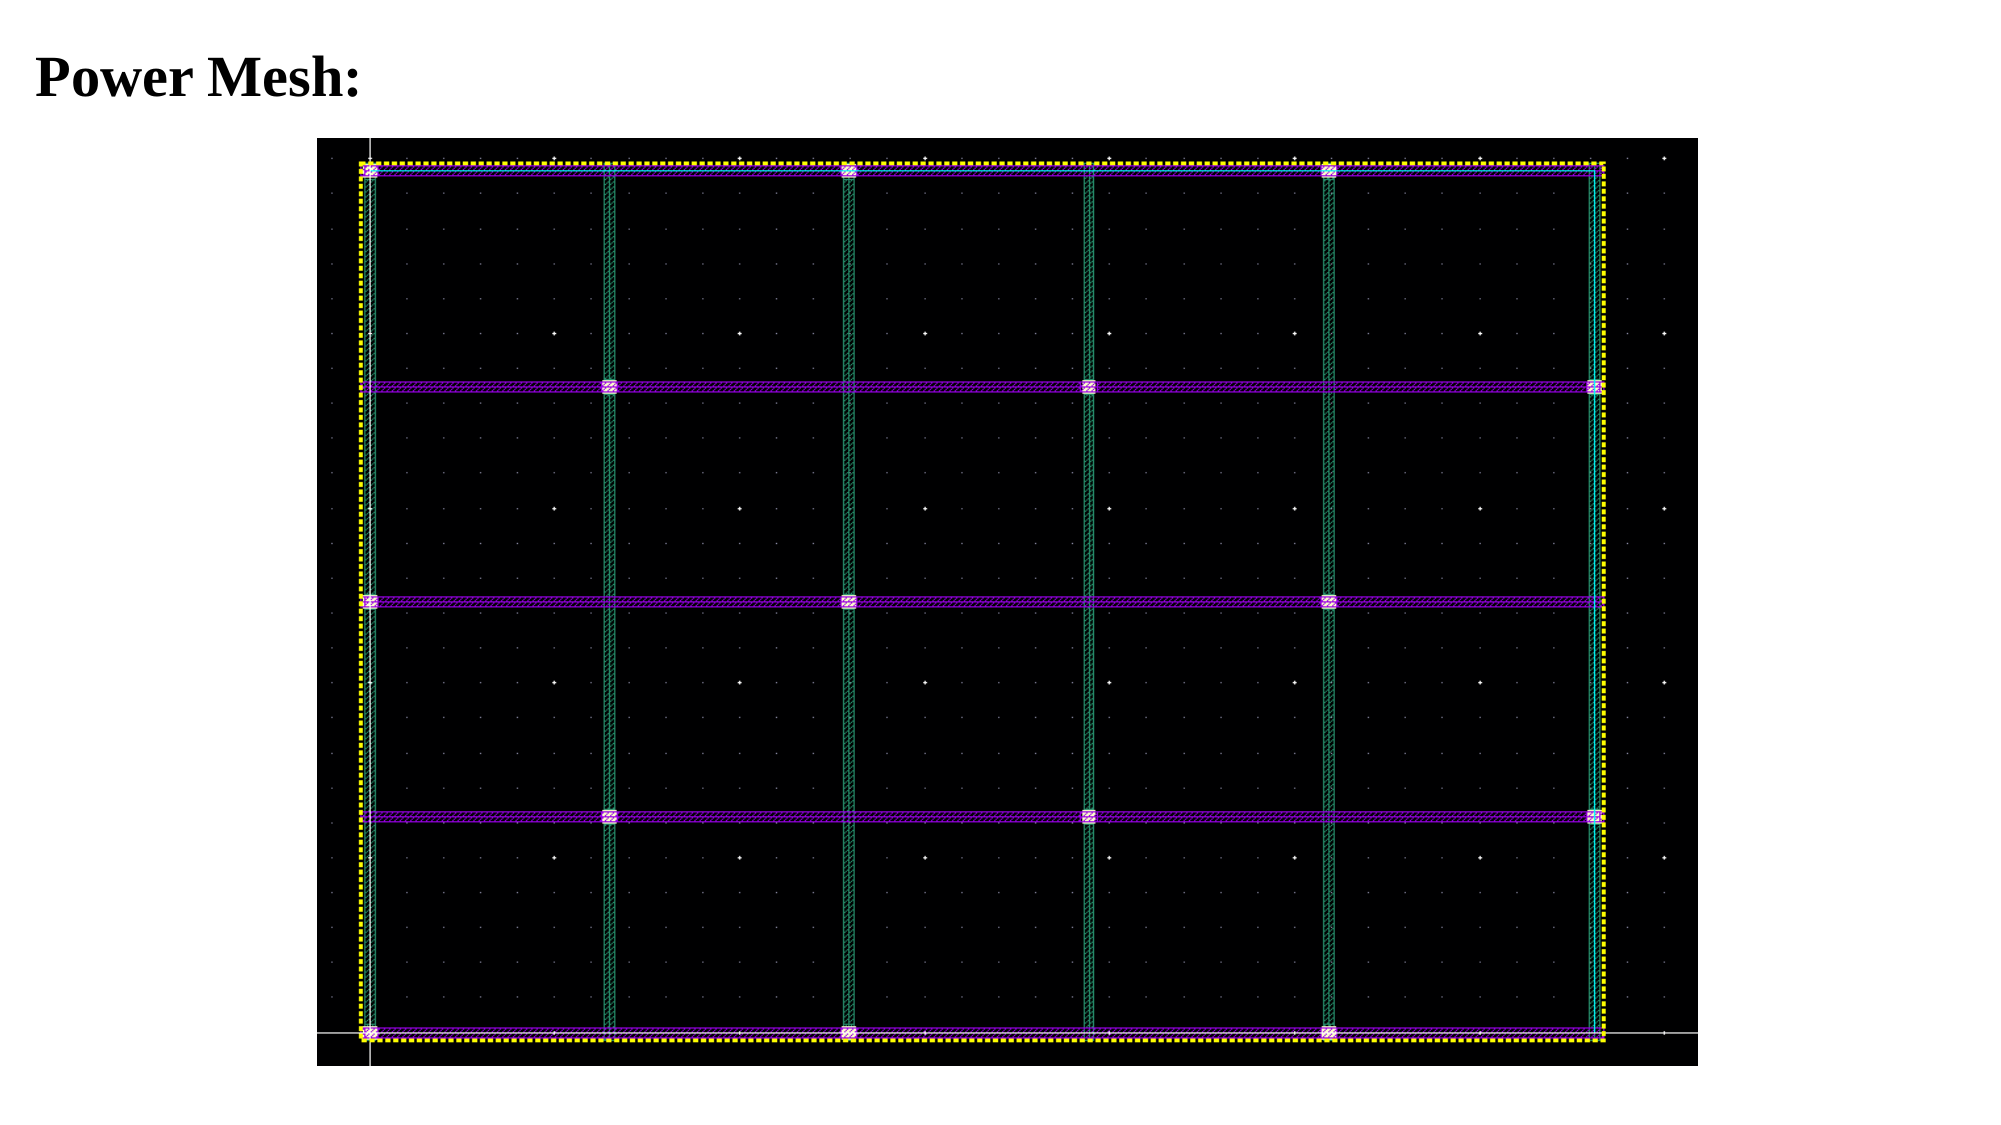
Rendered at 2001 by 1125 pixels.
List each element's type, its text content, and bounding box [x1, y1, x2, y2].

picture [316, 138, 1698, 1066]
text_box Power Mesh: [20, 22, 998, 116]
